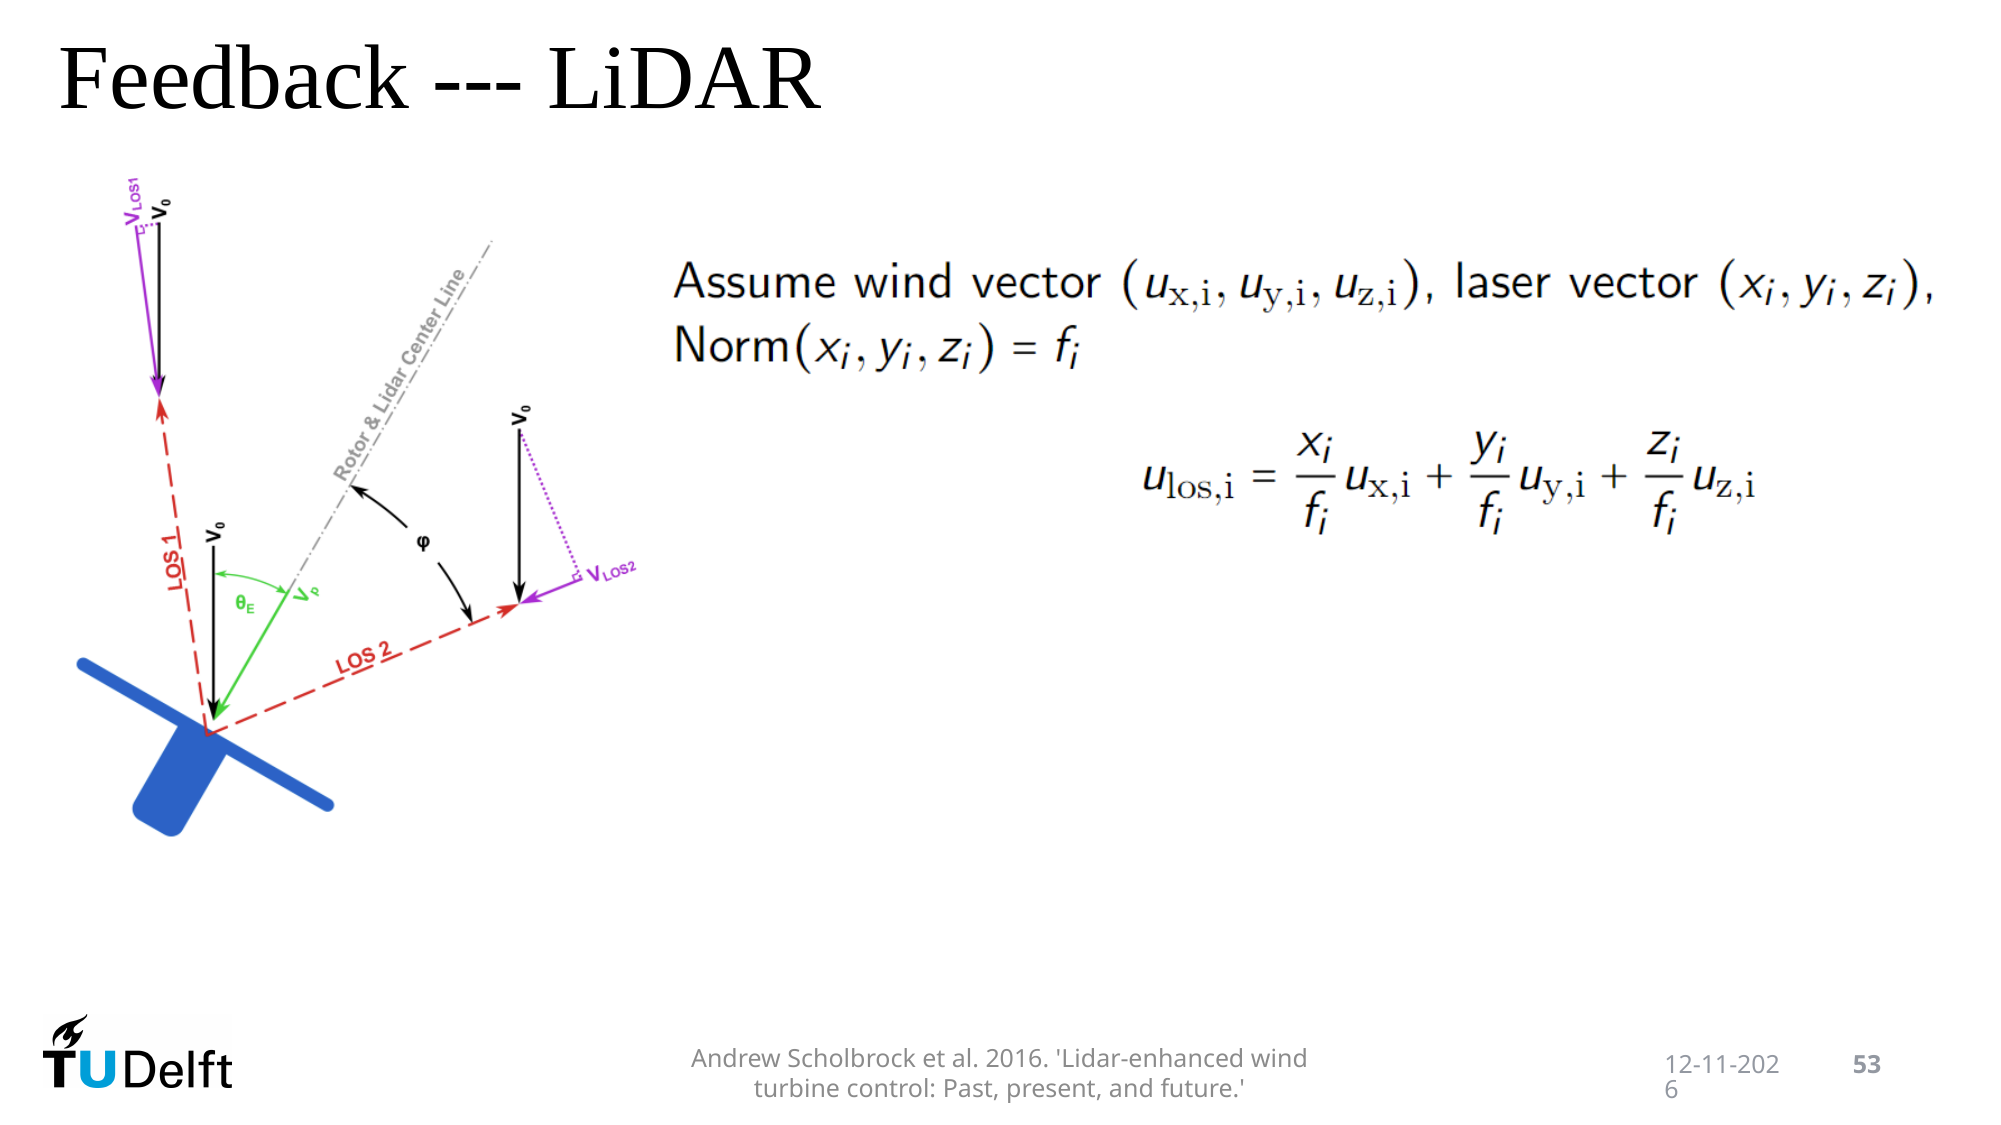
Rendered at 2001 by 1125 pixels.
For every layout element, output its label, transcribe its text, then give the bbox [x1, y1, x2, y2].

footer Andrew Scholbrock et al. 2016. 'Lidar-enhanced wind turbine control: Past, present, and future.' [662, 1042, 1338, 1103]
slide_number 53 [1833, 739, 1882, 1125]
title Feedback --- LiDAR [43, 18, 1769, 141]
picture [43, 1014, 232, 1088]
picture [43, 158, 2000, 850]
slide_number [1664, 739, 1791, 1125]
